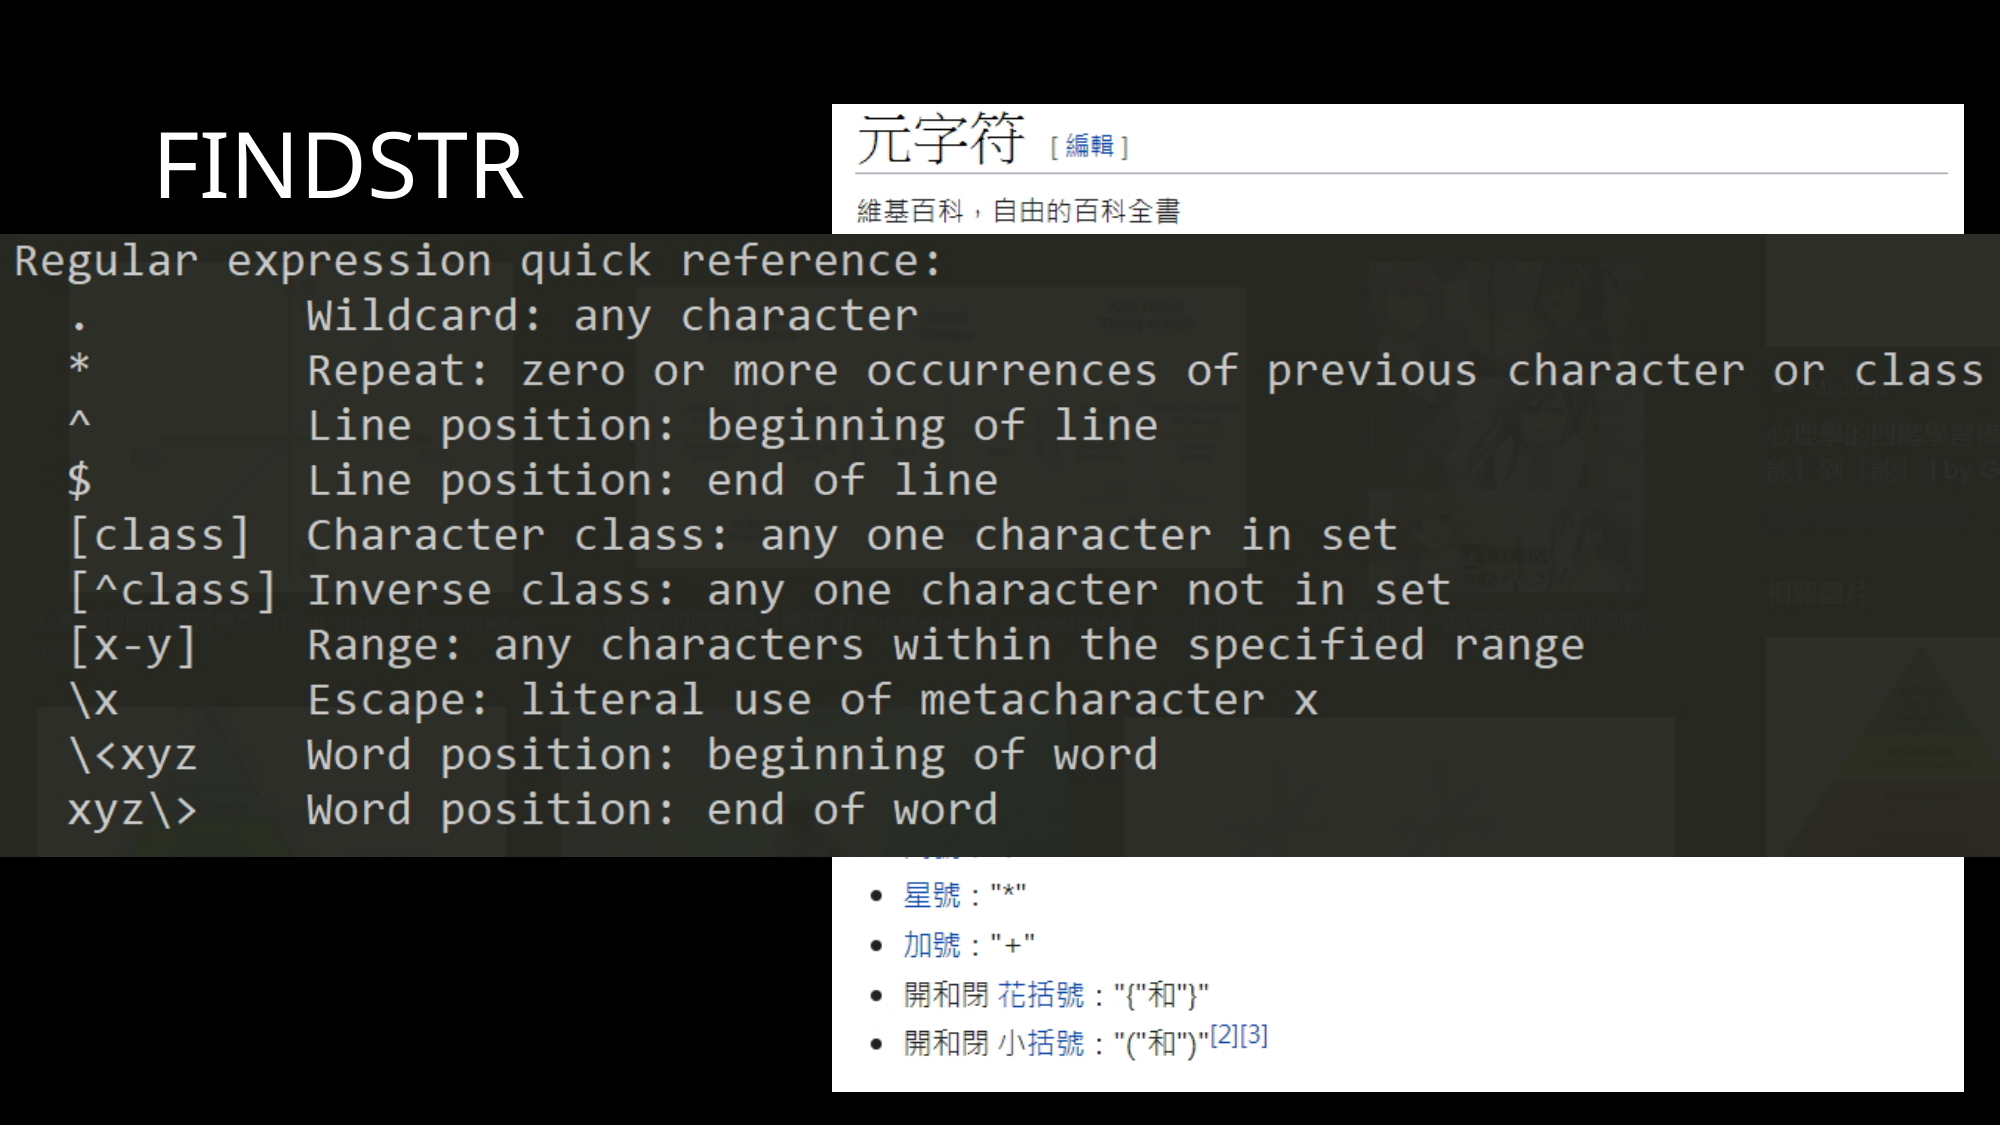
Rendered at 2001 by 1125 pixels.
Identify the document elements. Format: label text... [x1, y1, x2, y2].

title FINDSTR [137, 59, 1863, 234]
picture [0, 104, 2000, 1092]
